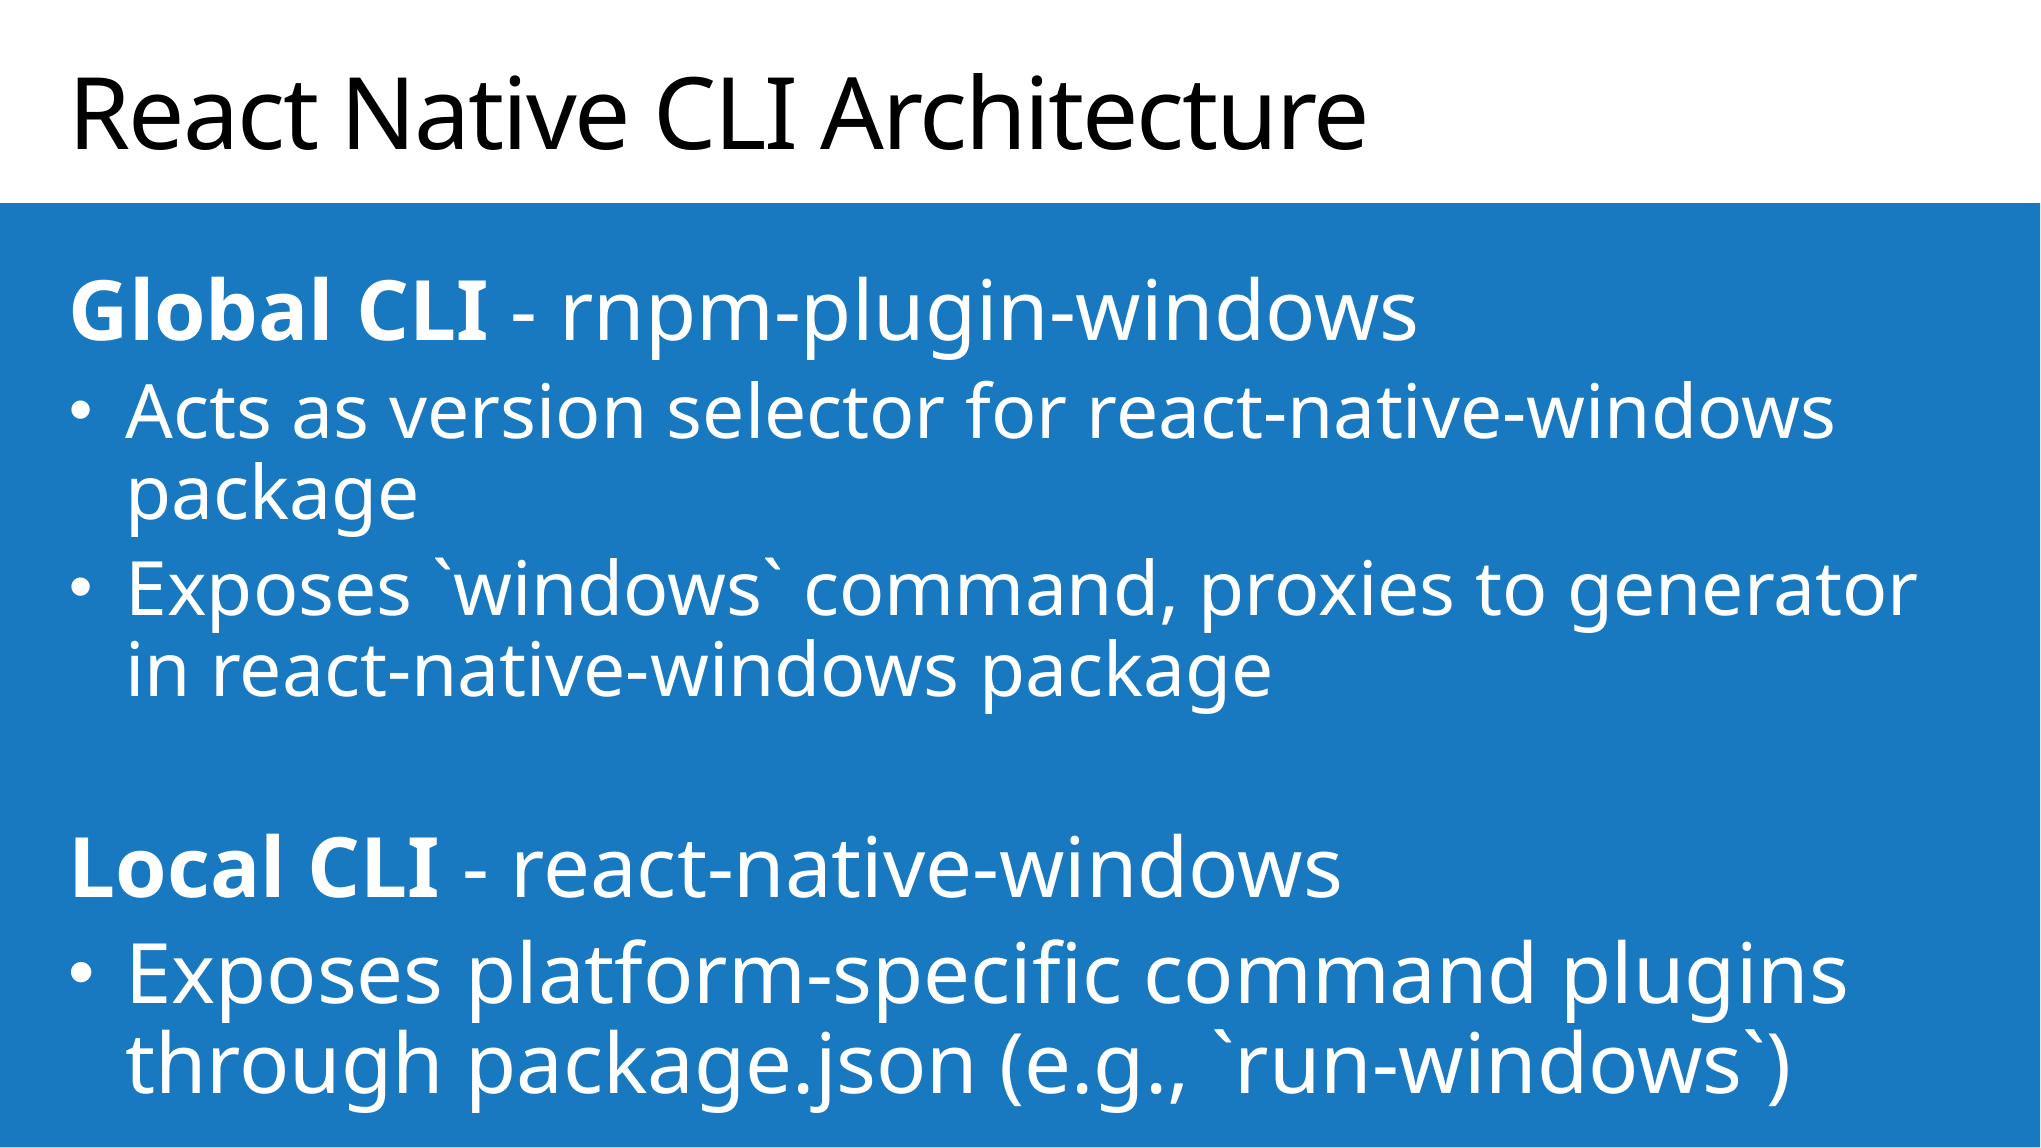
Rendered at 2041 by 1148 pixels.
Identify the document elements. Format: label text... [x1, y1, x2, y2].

text_box [0, 202, 2041, 1148]
title React Native CLI Architecture [45, 48, 1996, 199]
list Global CLI - rnpm-plugin-windows Acts as version selector for react-native-windows package Exposes `windows` command, proxies to generator in react-native-windows package Local CLI - react-native-windows Exposes platform-specific command plugins through package.json (e.g., `run-windows`) [45, 253, 1996, 1070]
